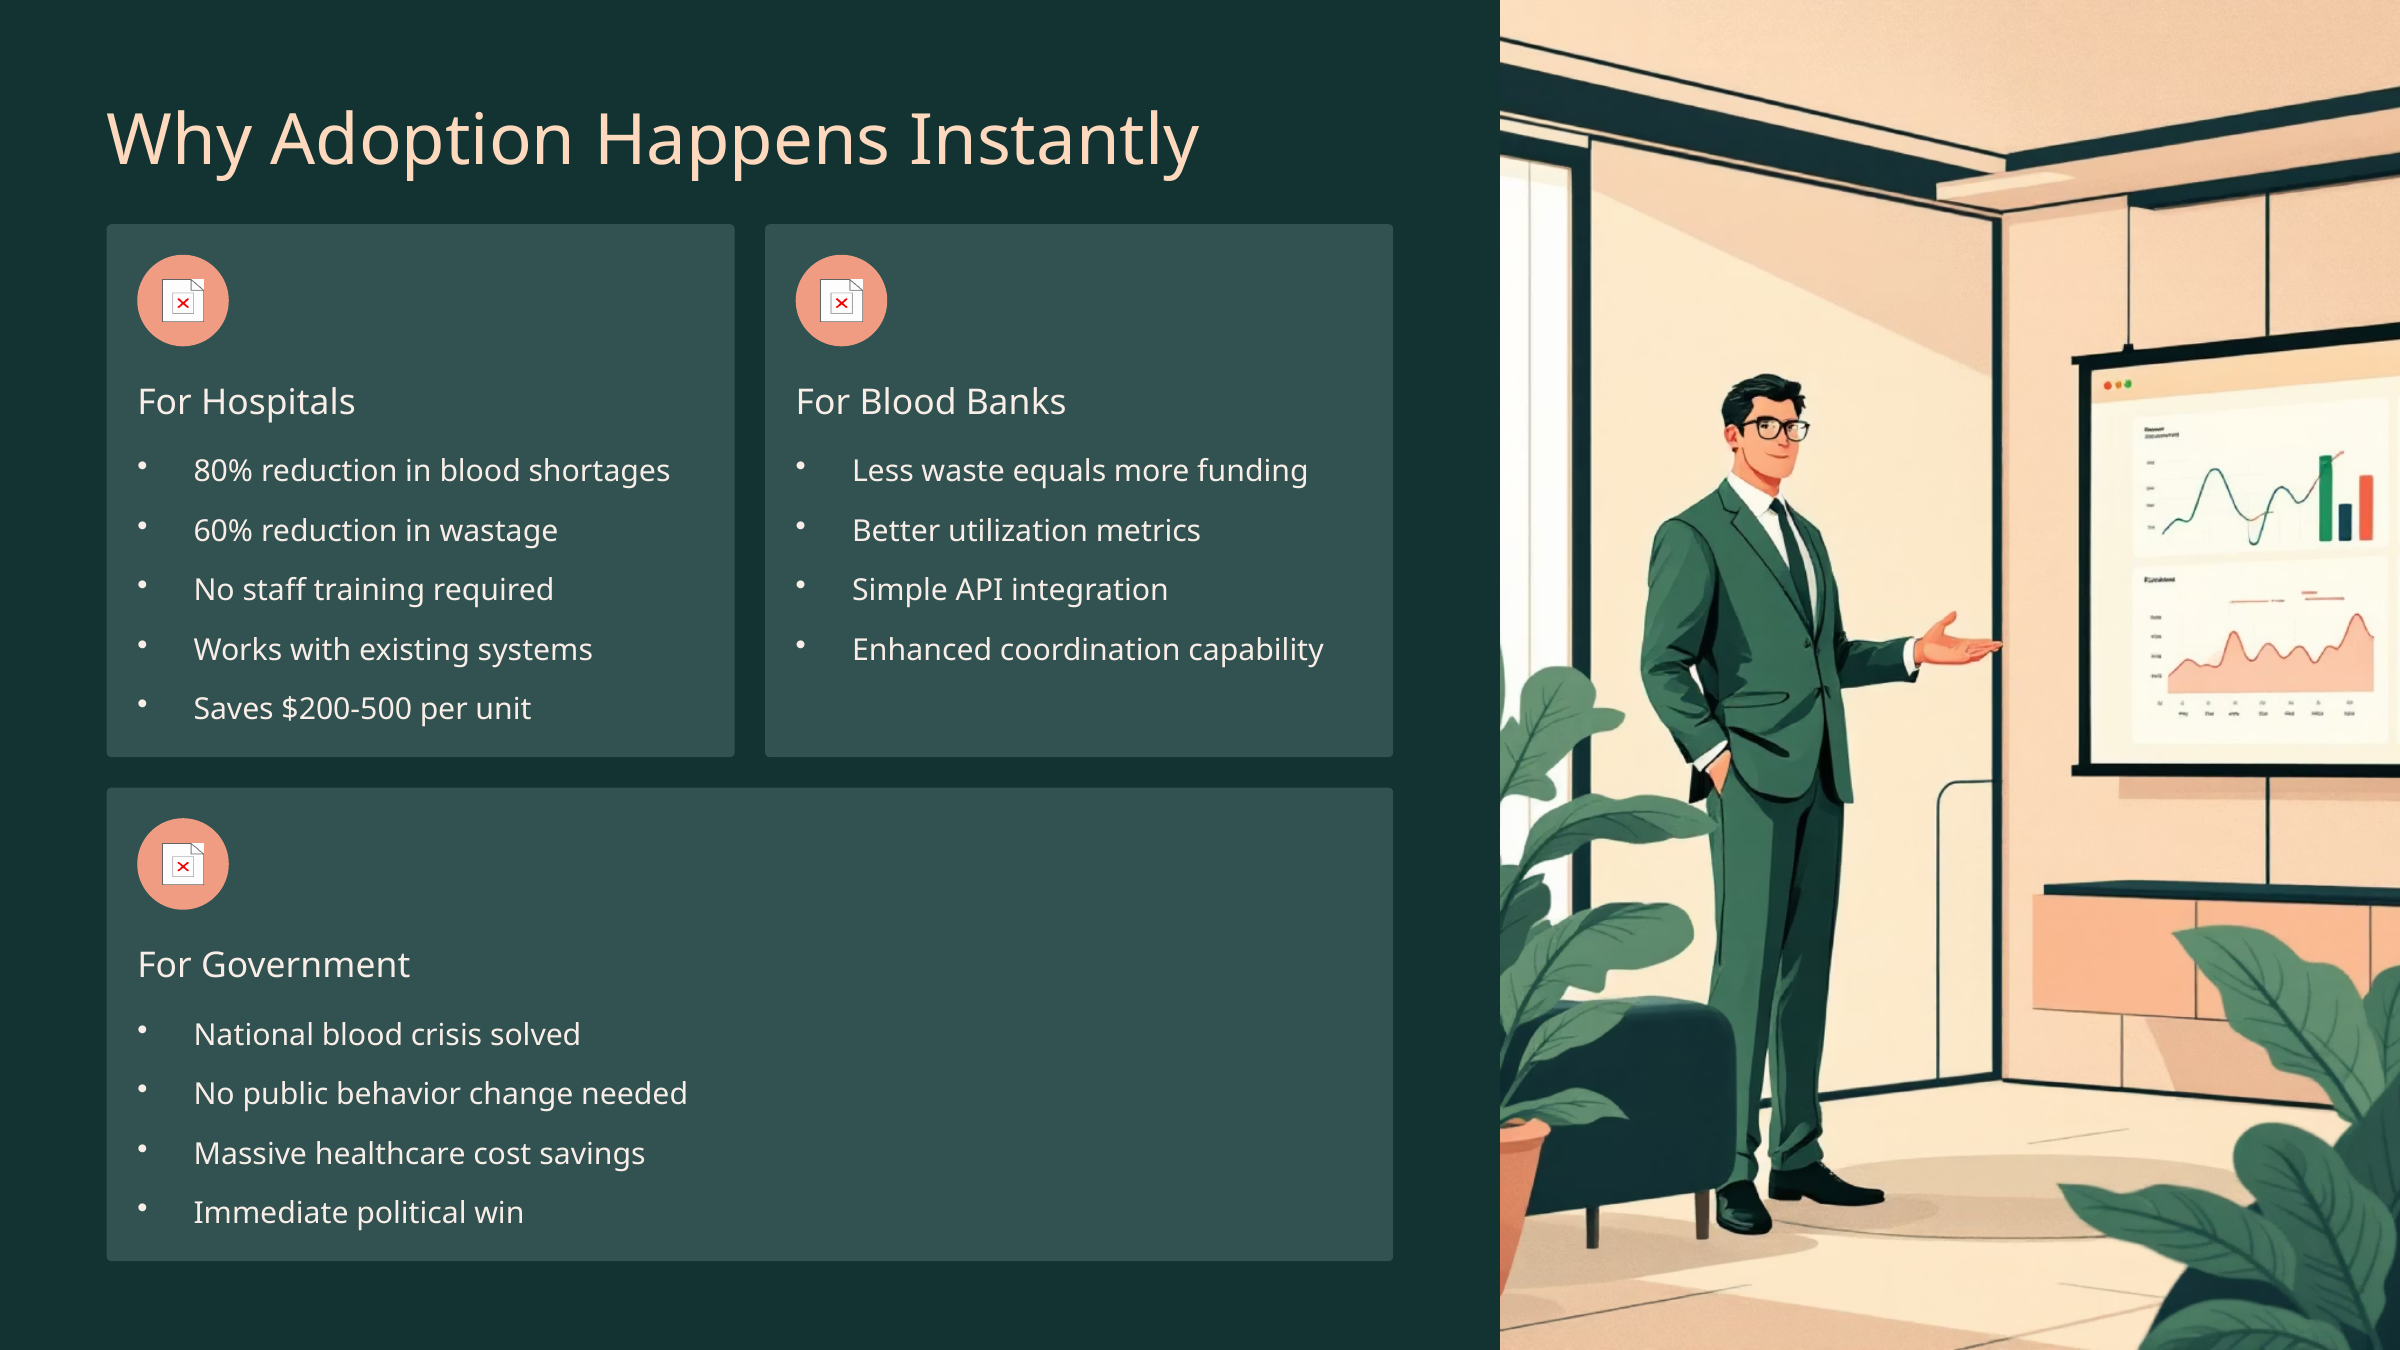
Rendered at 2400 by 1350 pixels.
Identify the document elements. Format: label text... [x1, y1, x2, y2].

text_box [106, 787, 1394, 1262]
text_box No public behavior change needed [137, 1062, 1363, 1112]
text_box For Blood Banks [795, 376, 1155, 422]
text_box Massive healthcare cost savings [137, 1122, 1363, 1172]
text_box [137, 818, 229, 910]
picture [162, 843, 204, 885]
text_box [795, 254, 888, 347]
text_box For Government [137, 940, 497, 986]
text_box Less waste equals more funding [795, 439, 1363, 489]
text_box Better utilization metrics [795, 499, 1363, 549]
text_box Works with existing systems [137, 618, 705, 668]
picture [1499, 0, 2400, 1350]
text_box Saves $200-500 per unit [137, 677, 705, 727]
picture [162, 279, 204, 322]
picture [820, 279, 863, 322]
text_box [765, 224, 1394, 758]
text_box National blood crisis solved [137, 1003, 1363, 1053]
text_box Enhanced coordination capability [795, 618, 1363, 668]
text_box For Hospitals [137, 376, 497, 422]
text_box No staff training required [137, 558, 705, 608]
text_box Immediate political win [137, 1181, 1363, 1231]
text_box [137, 254, 229, 347]
text_box 60% reduction in wastage [137, 499, 705, 549]
text_box Simple API integration [795, 558, 1363, 608]
text_box [106, 224, 735, 758]
text_box 80% reduction in blood shortages [137, 439, 705, 489]
text_box Why Adoption Happens Instantly [106, 88, 1186, 179]
